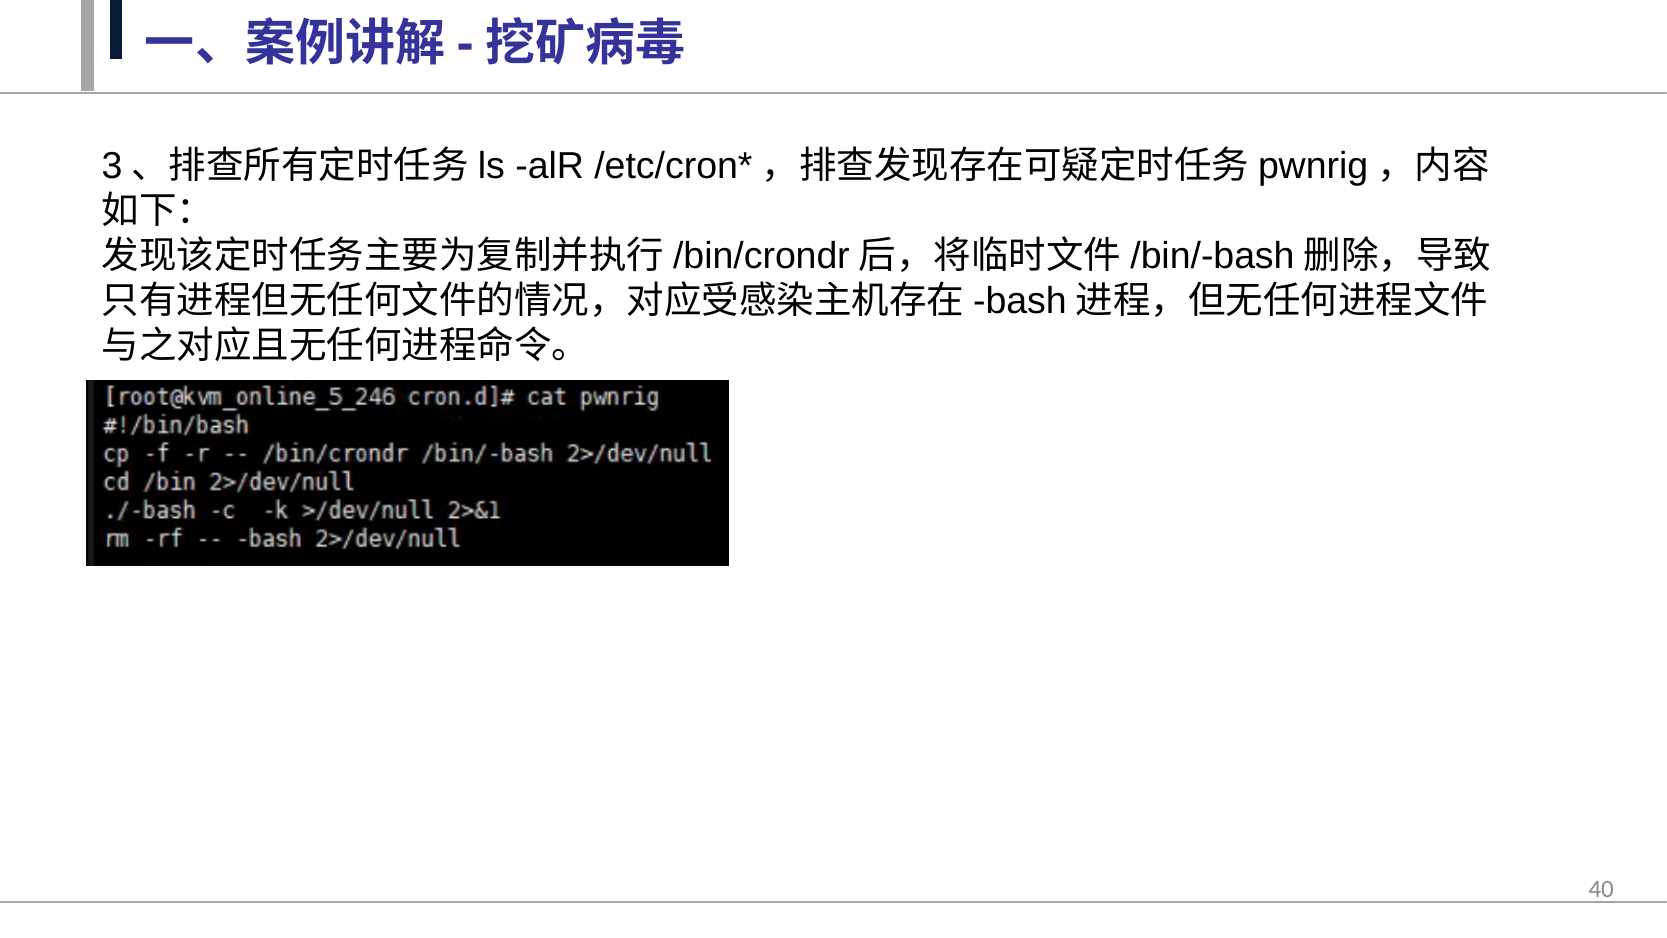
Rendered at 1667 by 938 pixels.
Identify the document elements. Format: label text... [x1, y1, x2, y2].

text_box 3、排查所有定时任务ls -alR /etc/cron*，排查发现存在可疑定时任务pwnrig，内容如下： 发现该定时任务主要为复制并执行/bin/crondr后，将临时文件/bin/-bash删除，导致只有进程但无任何文件的情况，对应受感染主机存在-bash进程，但无任何进程文件与之对应且无任何进程命令。 [86, 133, 1507, 434]
picture [86, 380, 729, 567]
text_box 一、案例讲解-挖矿病毒 [130, 2, 700, 78]
slide_number 40 [1240, 862, 1630, 913]
